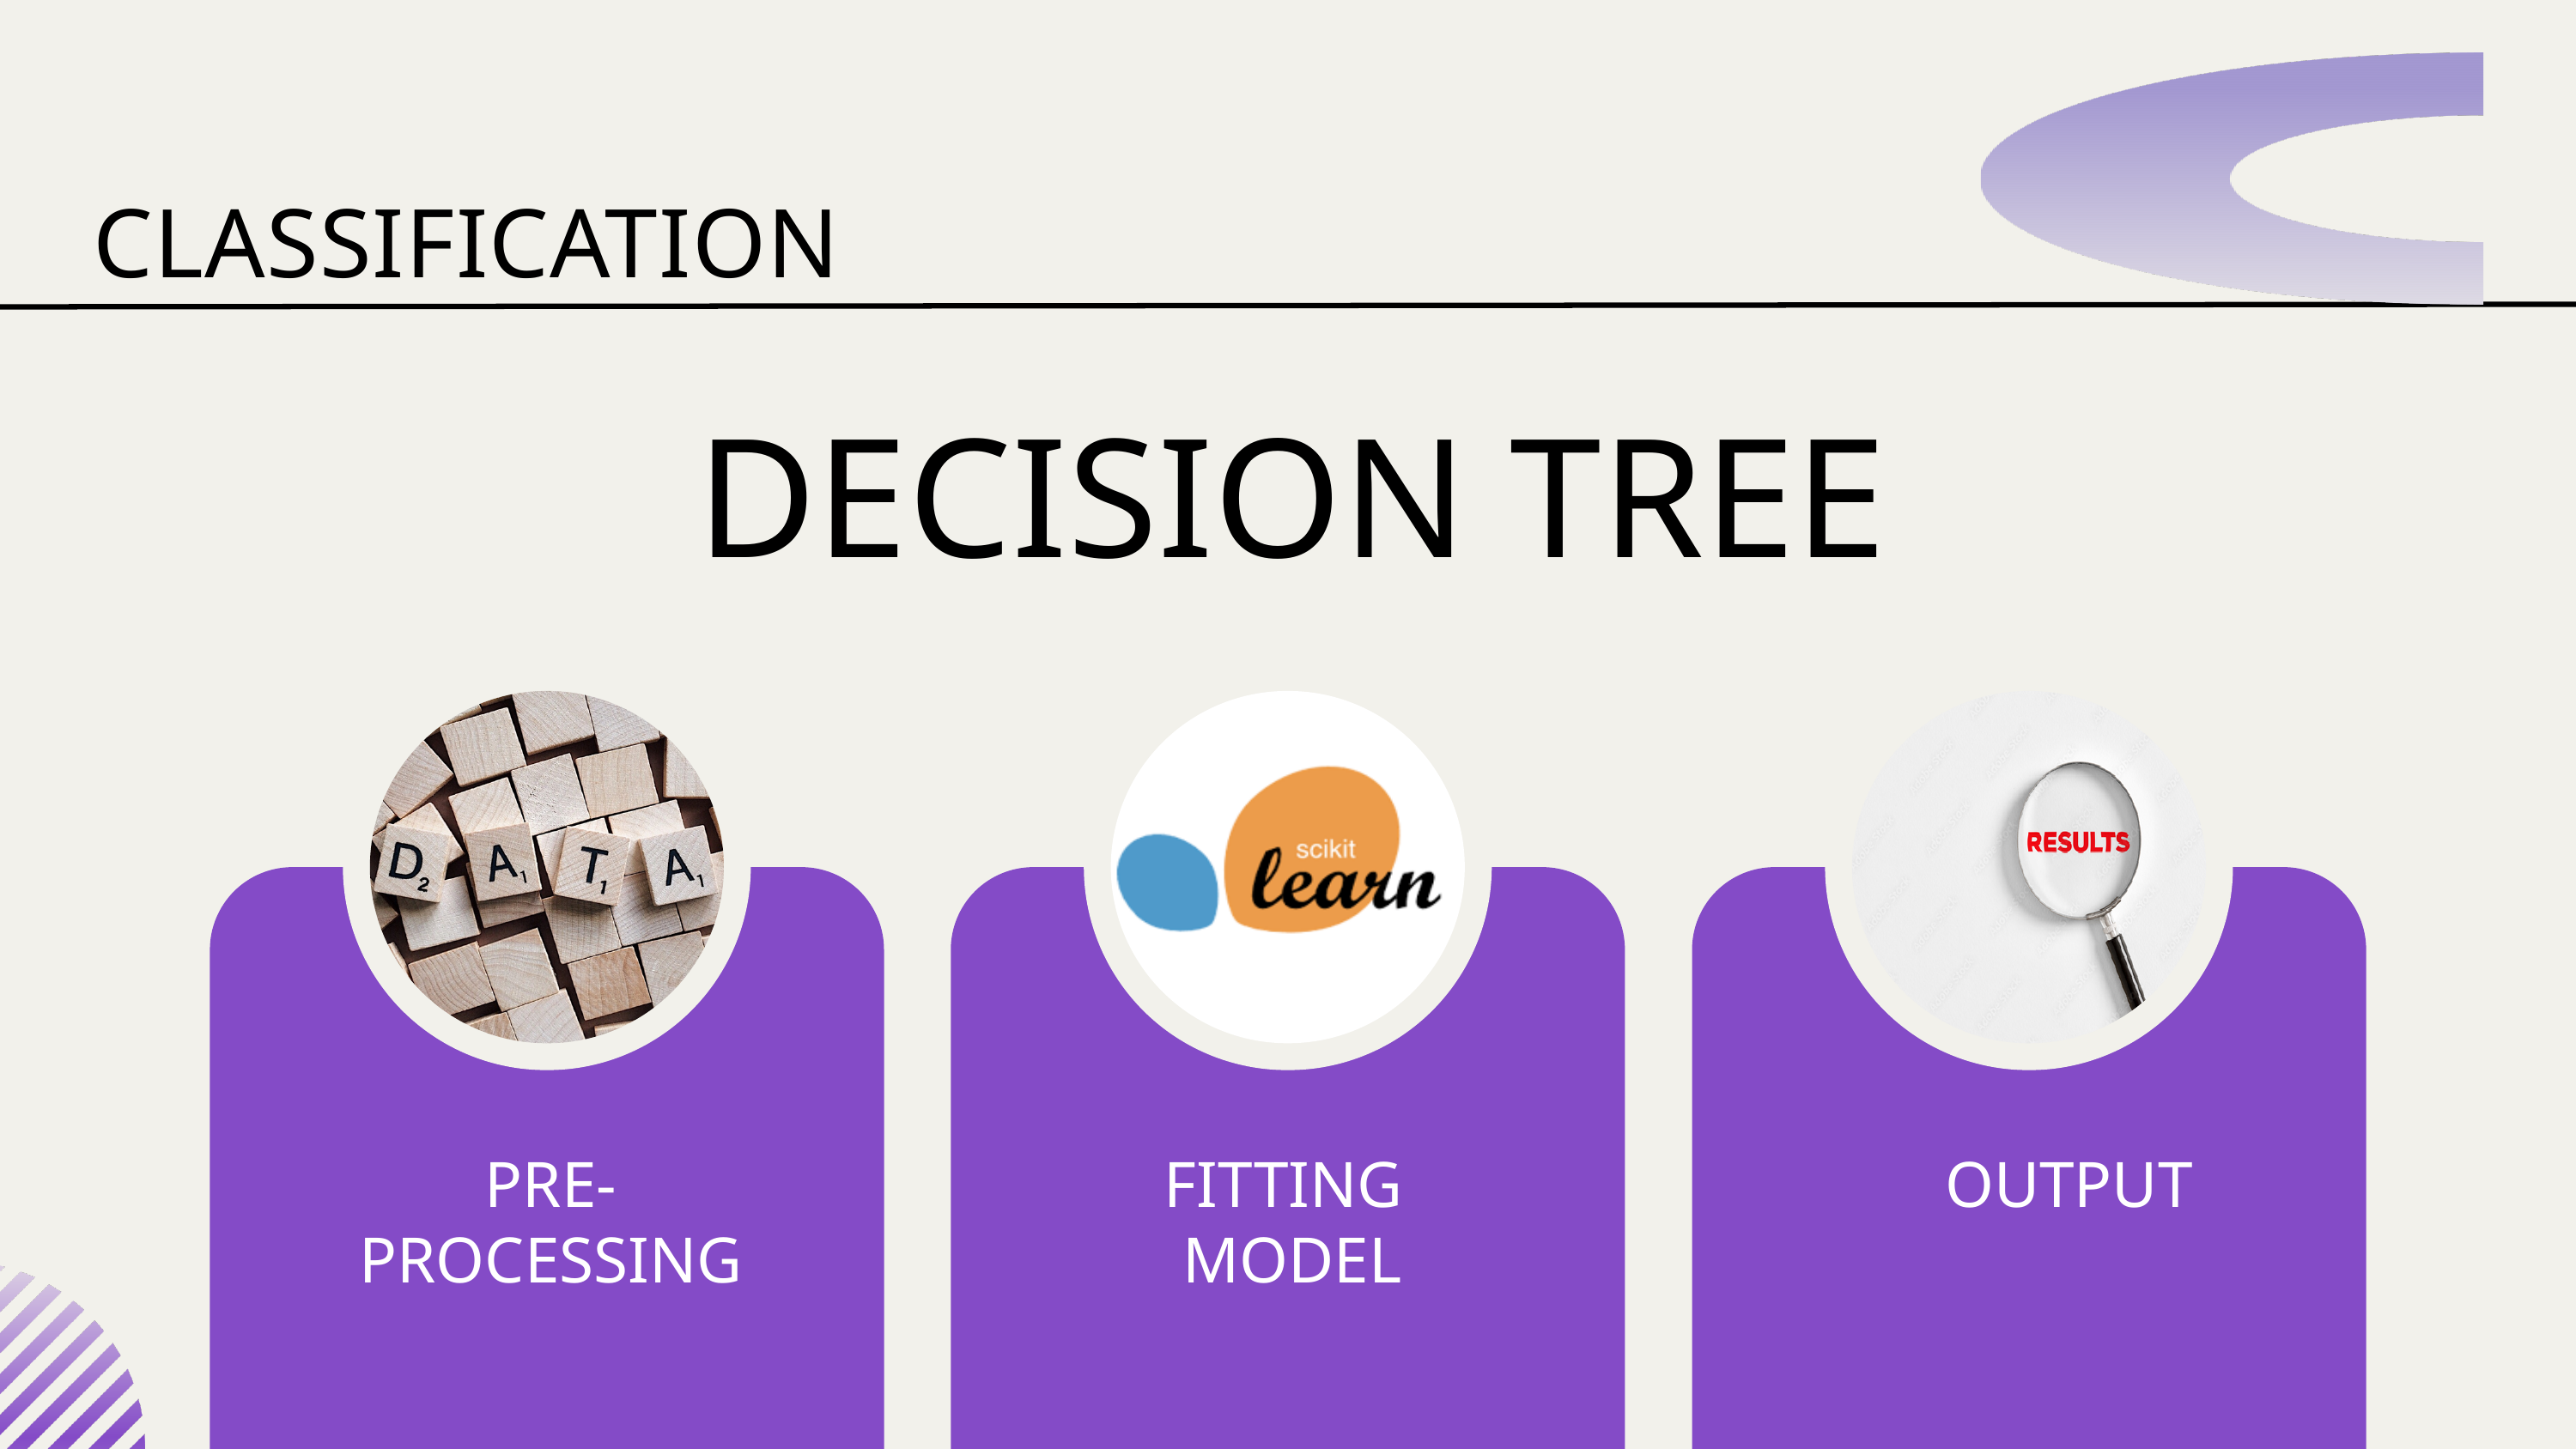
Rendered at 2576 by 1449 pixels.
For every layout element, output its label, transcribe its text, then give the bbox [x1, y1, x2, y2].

text_box [1980, 52, 2484, 305]
text_box CLASSIFICATION [93, 163, 951, 297]
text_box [343, 664, 750, 1070]
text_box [193, 882, 901, 1449]
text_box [1084, 664, 1492, 1070]
text_box DECISION TREE [586, 393, 1997, 591]
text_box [934, 882, 1642, 1449]
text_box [1826, 664, 2233, 1070]
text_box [1675, 882, 2383, 1449]
text_box [0, 1260, 145, 1449]
